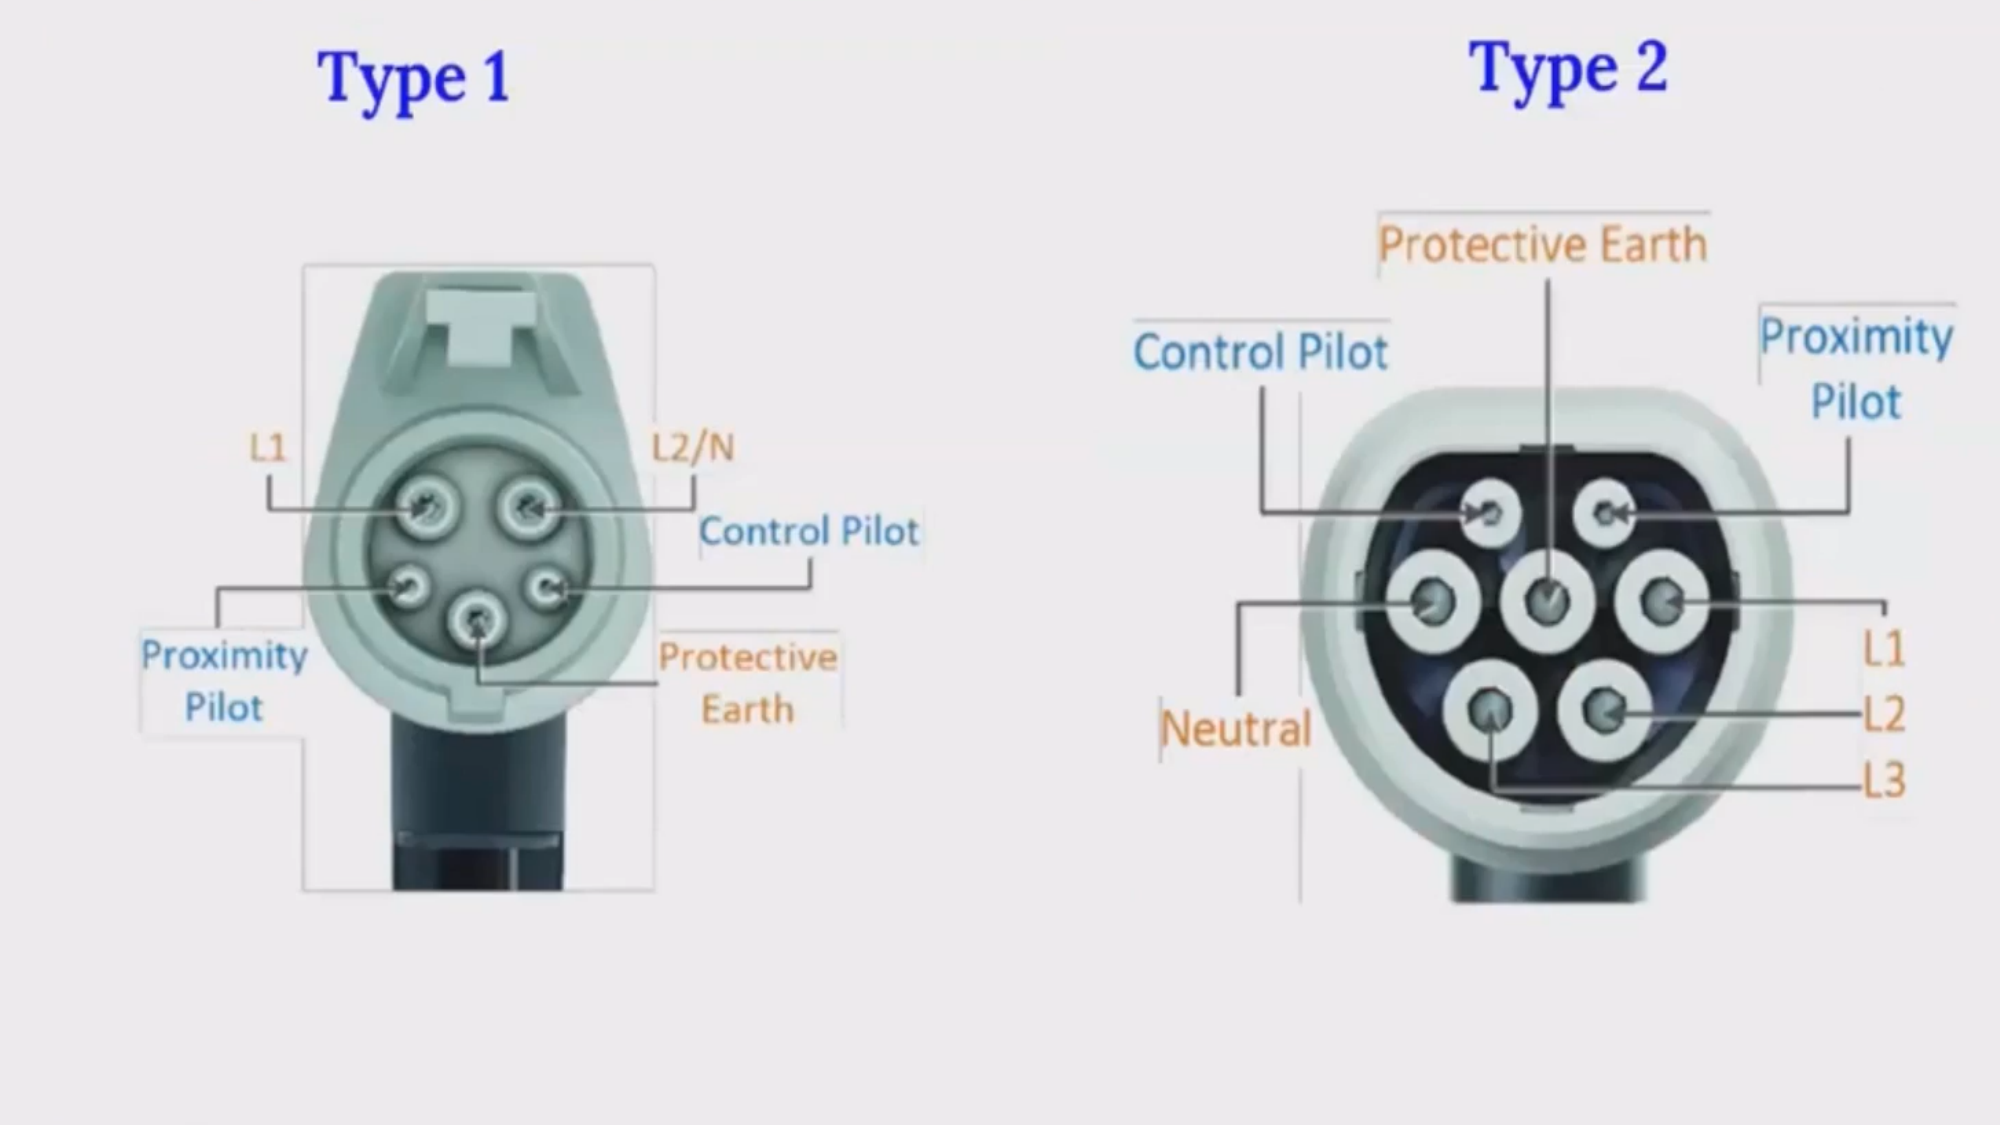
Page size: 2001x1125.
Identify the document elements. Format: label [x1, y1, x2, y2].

list [0, 0, 2000, 1125]
